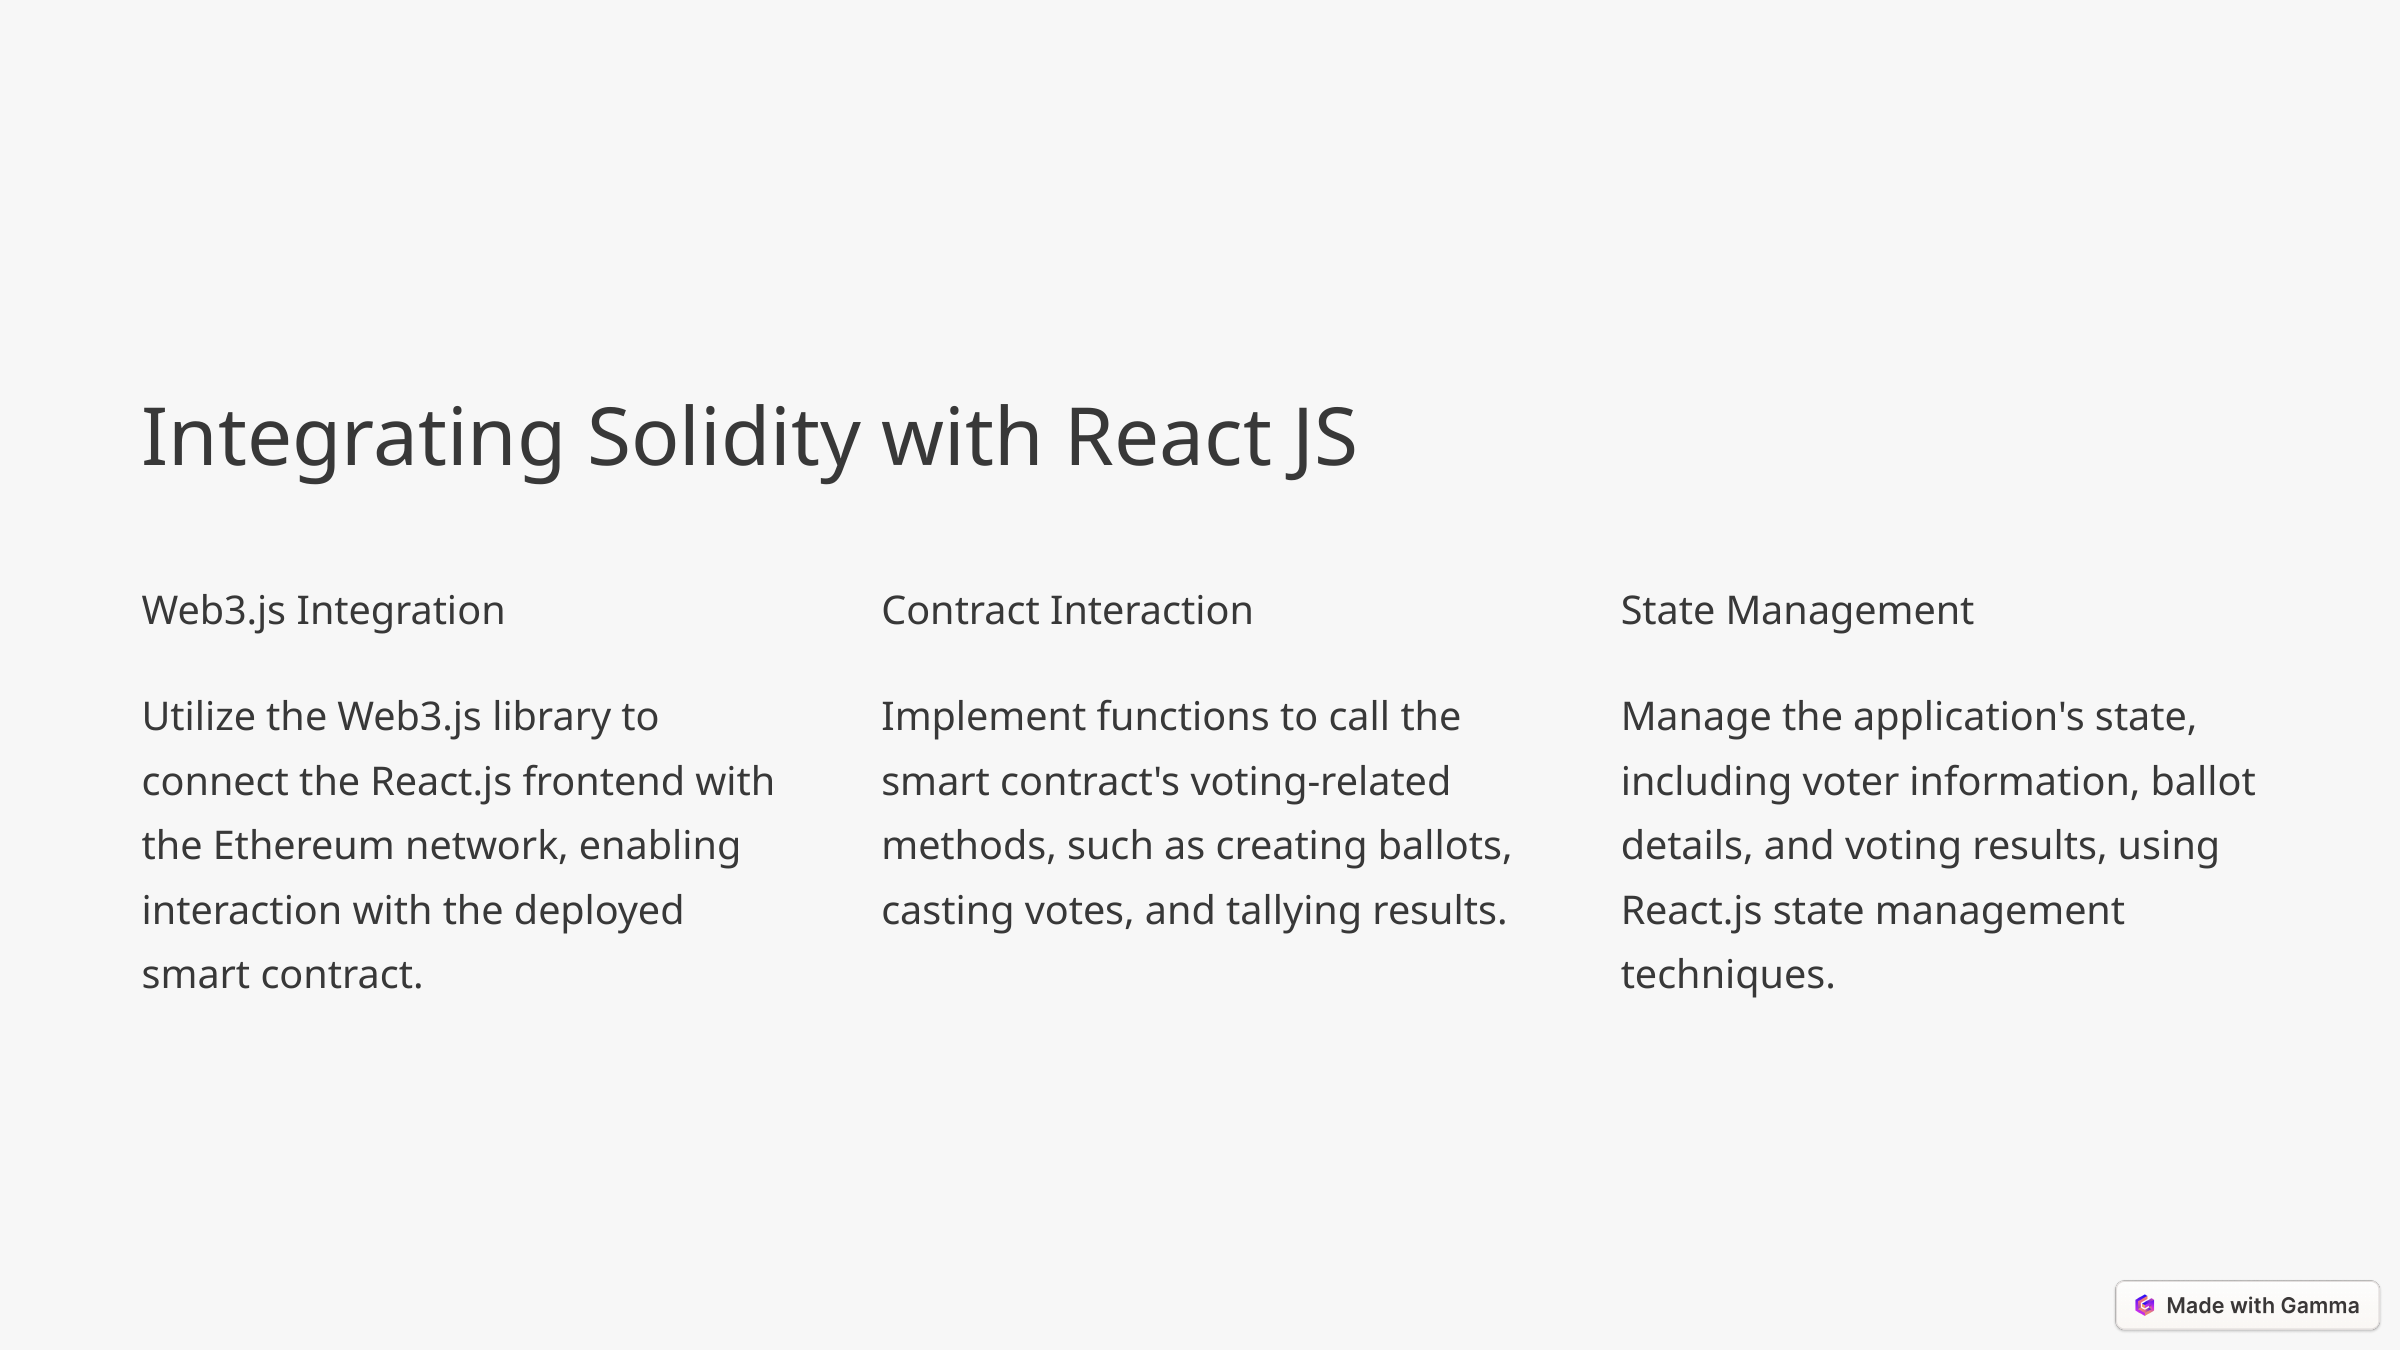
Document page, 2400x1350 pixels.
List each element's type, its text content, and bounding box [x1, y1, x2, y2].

text_box Web3.js Integration [141, 582, 547, 634]
text_box Utilize the Web3.js library to connect the React.js frontend with the Ethereum network, enabling interaction with the deployed smart contract. [141, 673, 782, 934]
picture [2106, 1271, 2389, 1339]
text_box Implement functions to call the smart contract's voting-related methods, such as creating ballots, casting votes, and tallying results. [881, 673, 1521, 934]
text_box Manage the application's state, including voter information, ballot details, and voting results, using React.js state management techniques. [1620, 673, 2261, 934]
text_box Contract Interaction [881, 582, 1287, 634]
text_box Integrating Solidity with React JS [141, 380, 1116, 482]
text_box State Management [1620, 582, 2026, 634]
